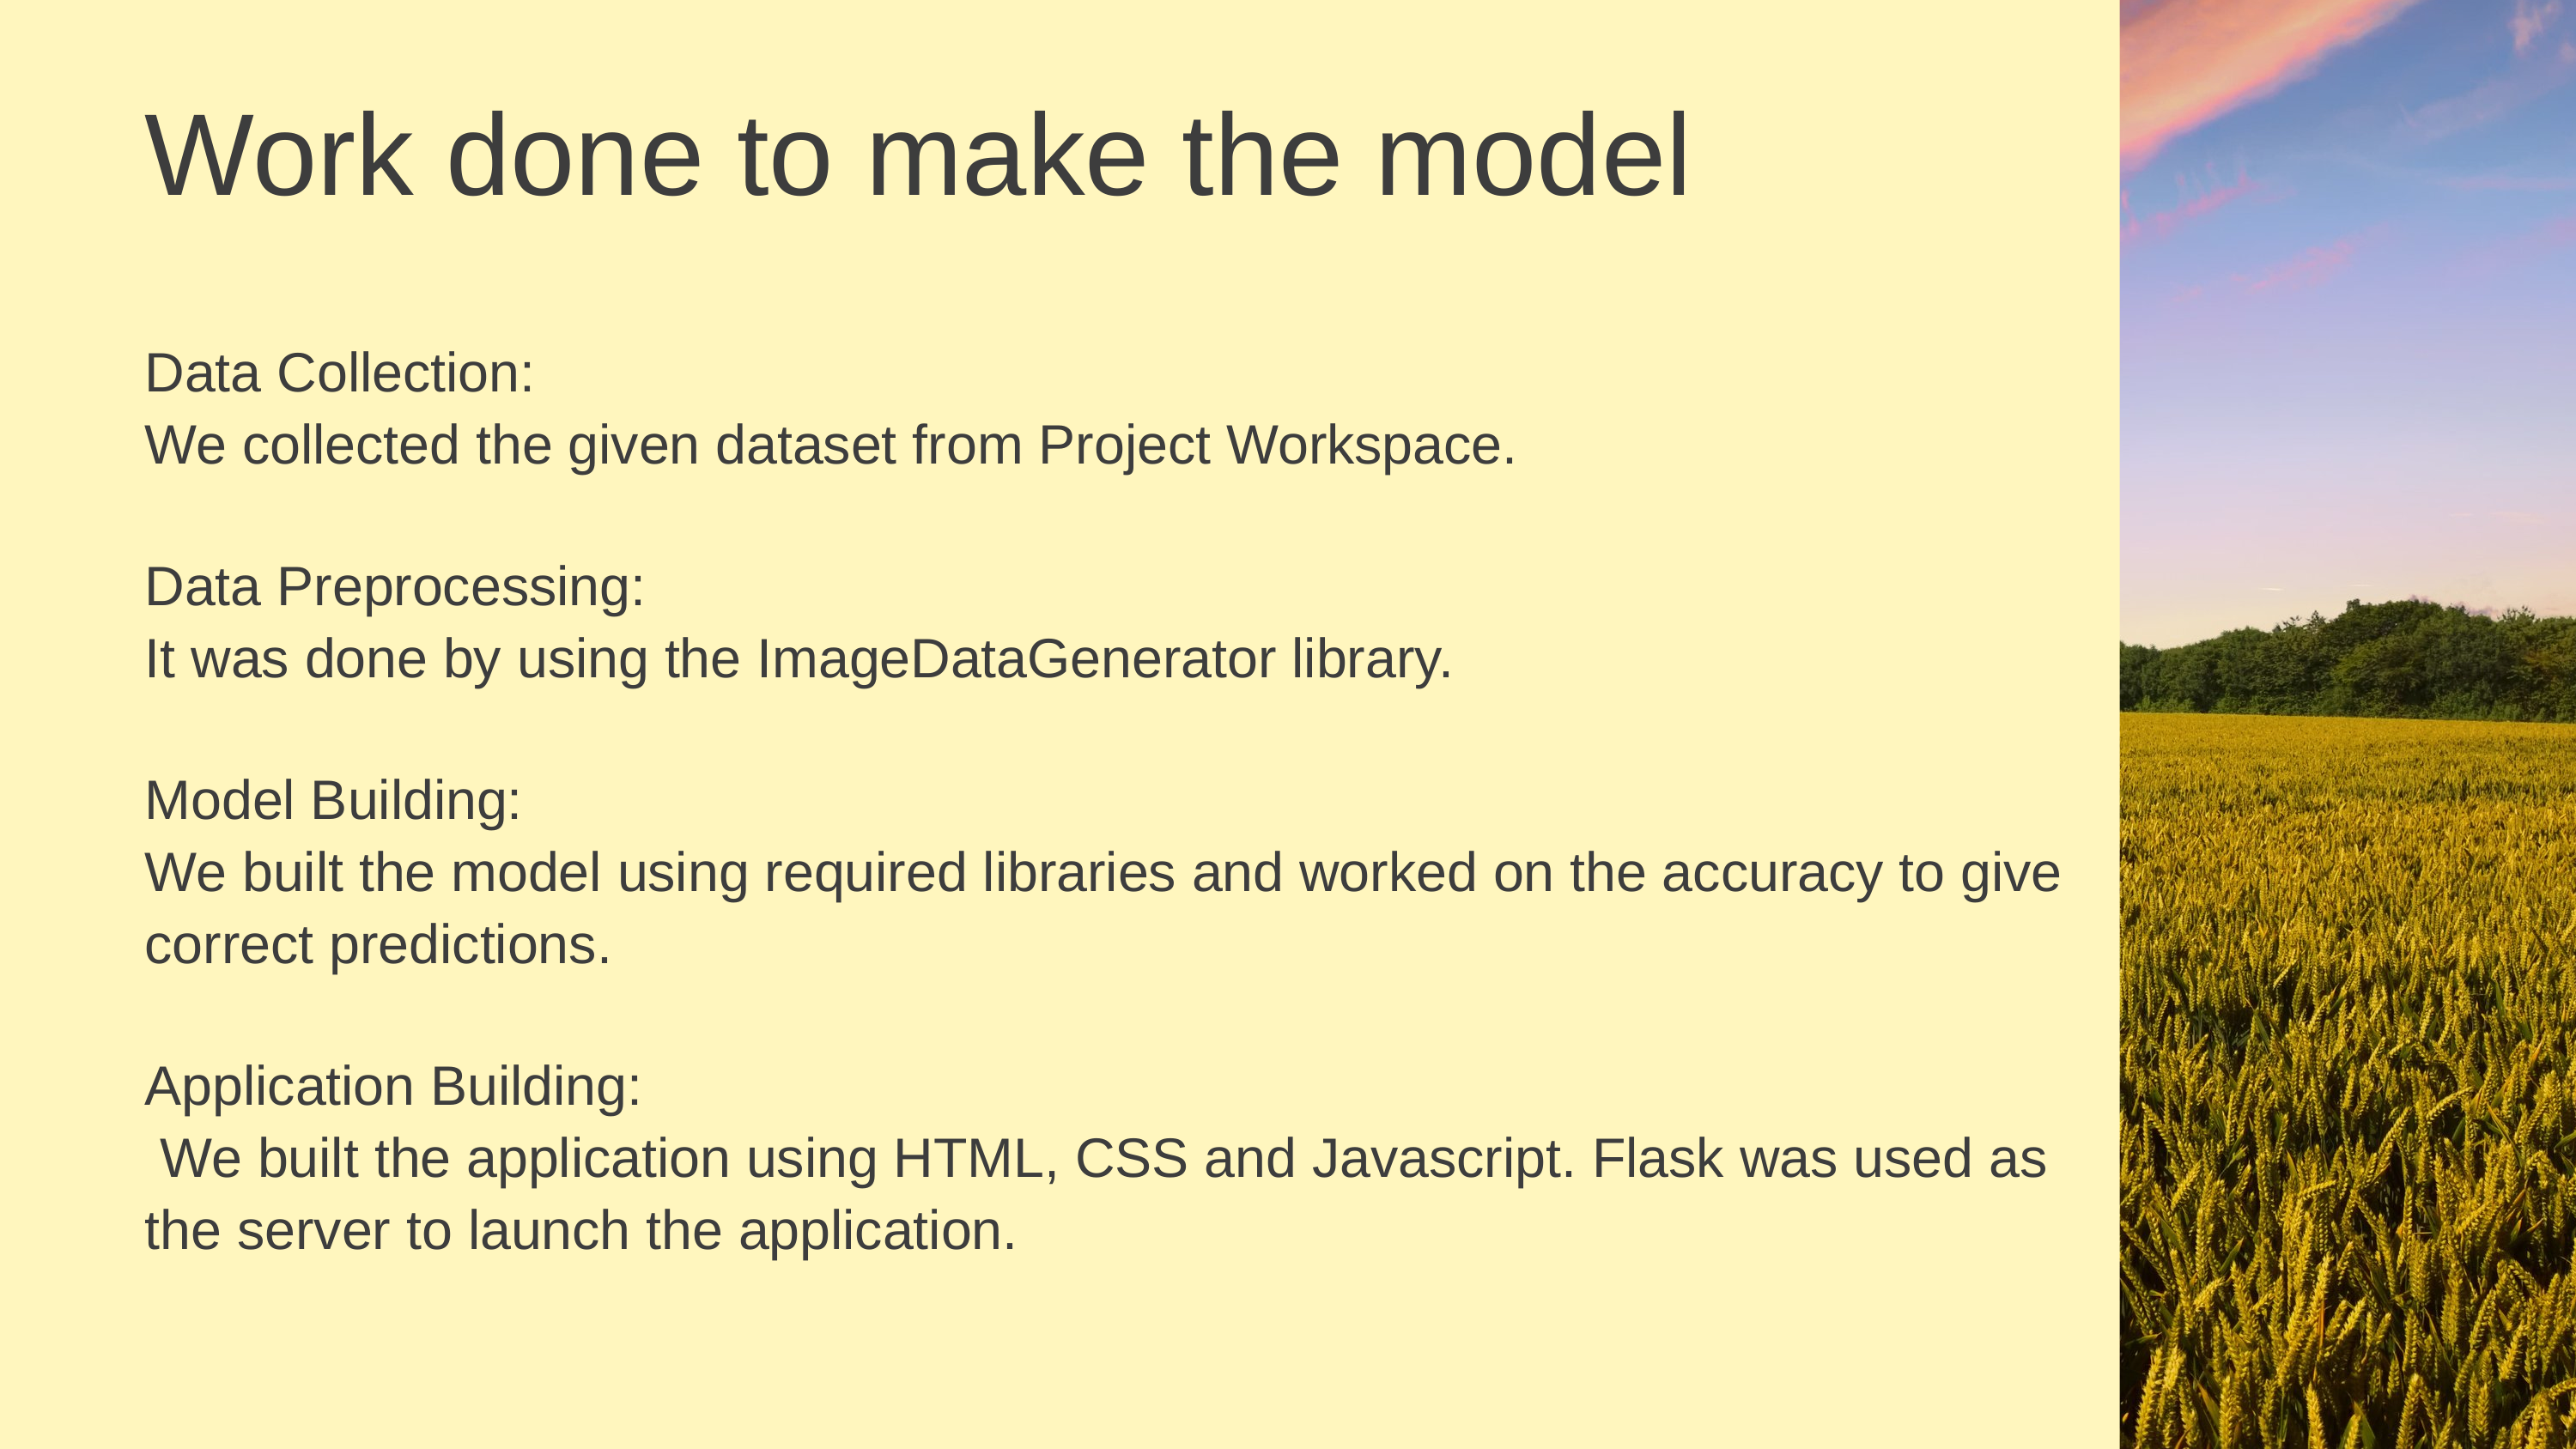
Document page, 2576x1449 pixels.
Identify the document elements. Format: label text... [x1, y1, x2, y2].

text_box Work done to make the model [144, 67, 2116, 219]
text_box Data Collection: We collected the given dataset from Project Workspace. Data Preprocessing: It was done by using the ImageDataGenerator library. Model Building: We built the model using required libraries and worked on the accuracy to give correct predictions. Application Building: We built the application using HTML, CSS and Javascript. Flask was used as the server to launch the application. [144, 330, 2081, 1260]
picture [2119, 0, 2576, 1449]
